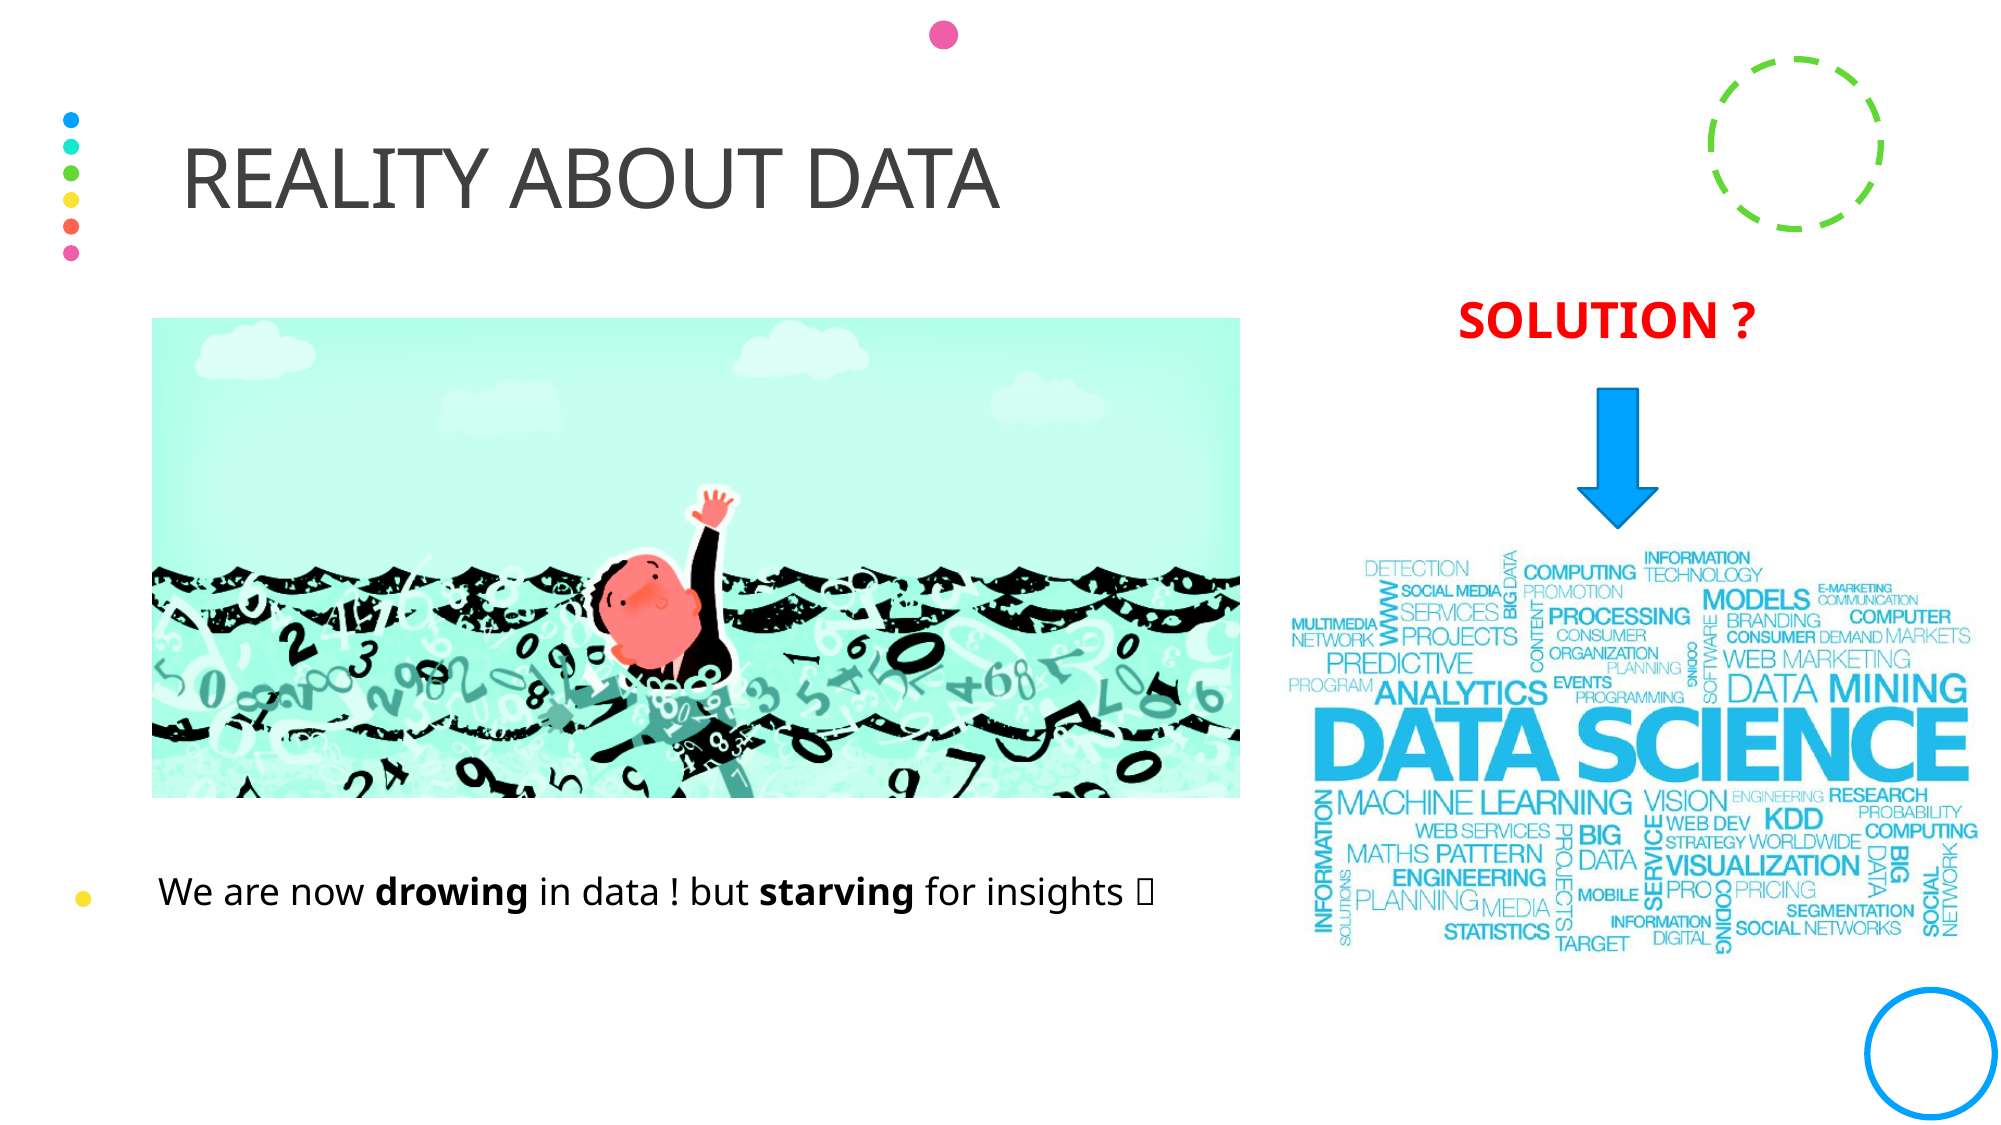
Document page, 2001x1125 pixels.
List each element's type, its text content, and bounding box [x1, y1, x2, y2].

picture [1278, 542, 1986, 964]
text_box [1576, 387, 1659, 530]
text_box SOLUTION ? [1443, 281, 1848, 356]
picture [151, 318, 1241, 798]
title Reality ABOUT DATA [180, 69, 1830, 294]
text_box We are now drowing in data ! but starving for insights  [143, 860, 1275, 920]
